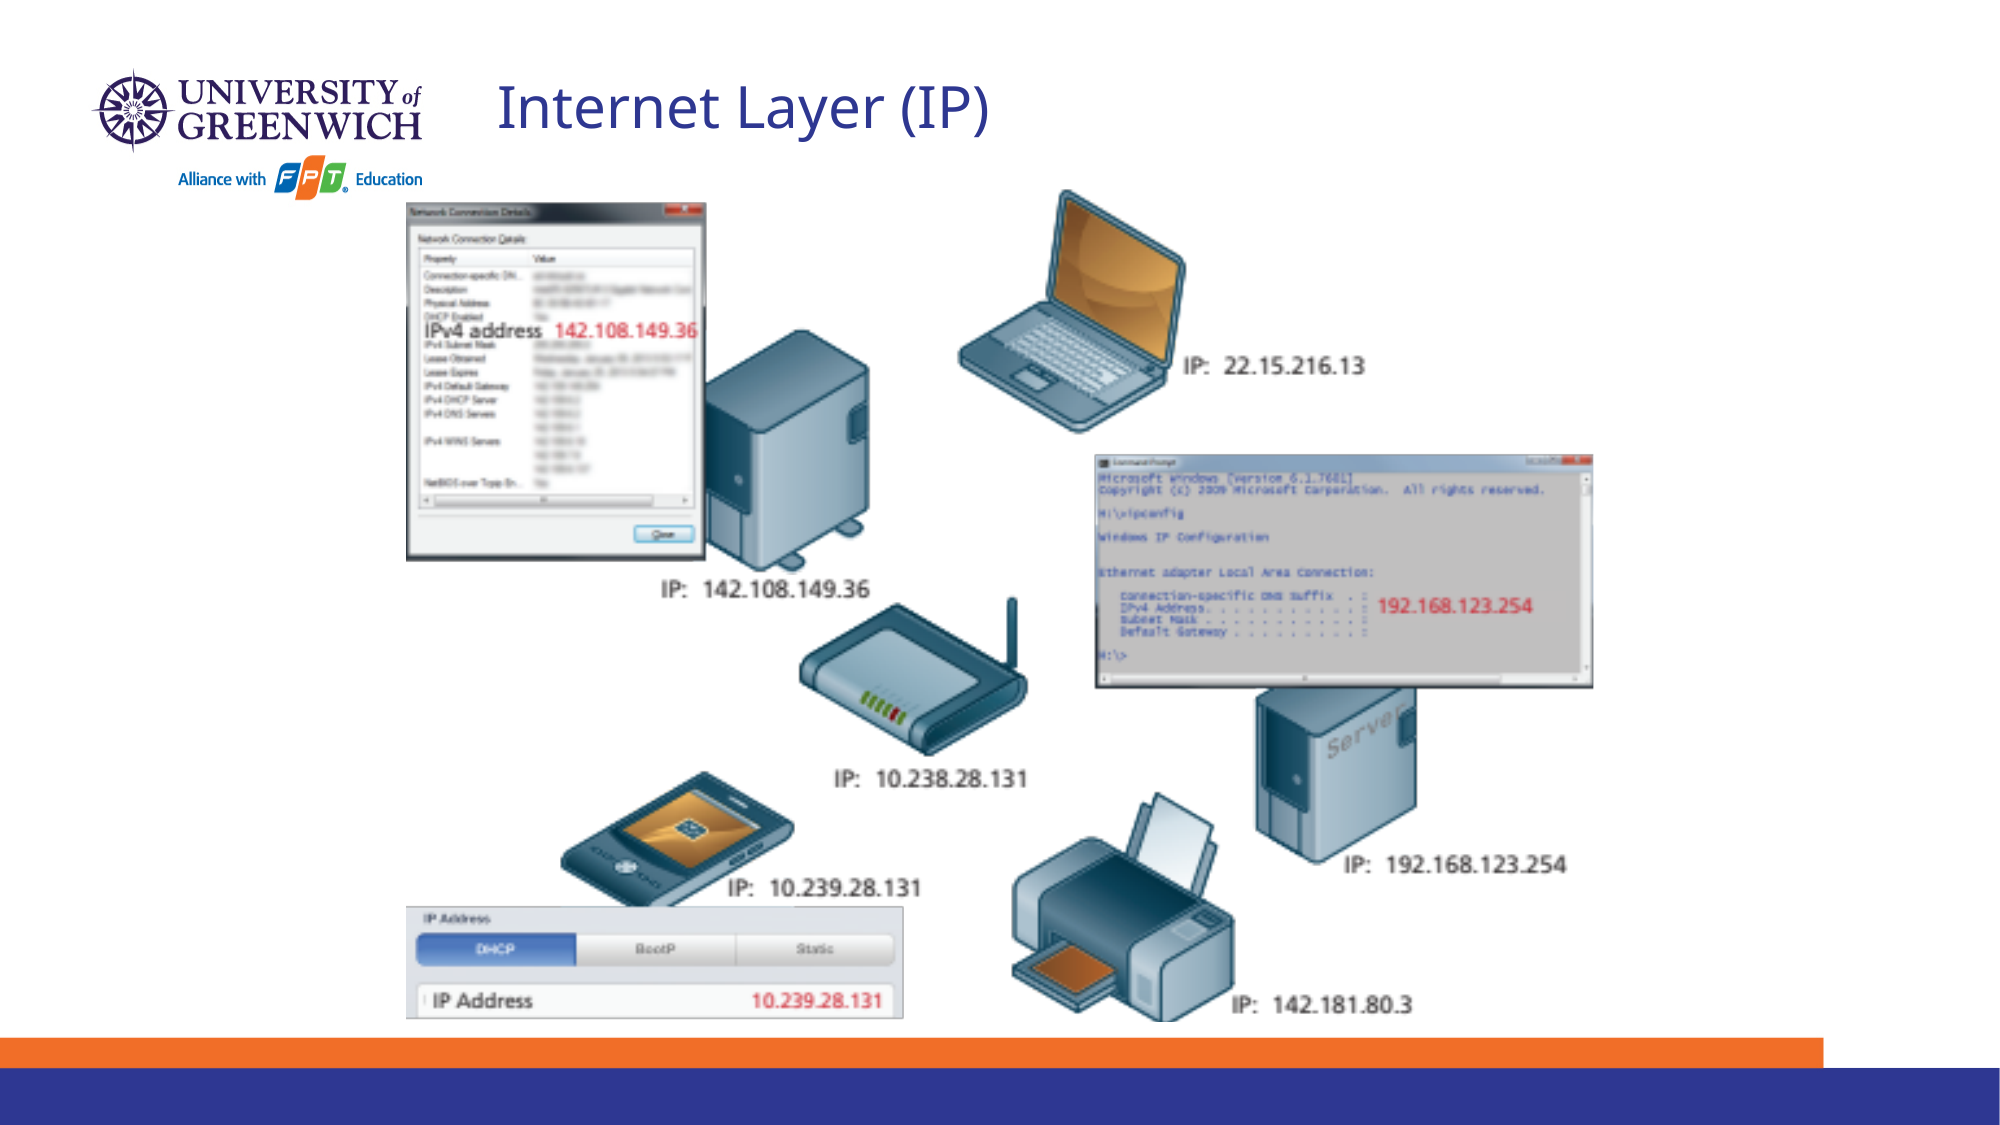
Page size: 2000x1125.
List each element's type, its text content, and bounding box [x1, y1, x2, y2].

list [405, 188, 1594, 1023]
picture [0, 0, 2000, 1125]
title Internet Layer (IP) [464, 22, 1900, 189]
